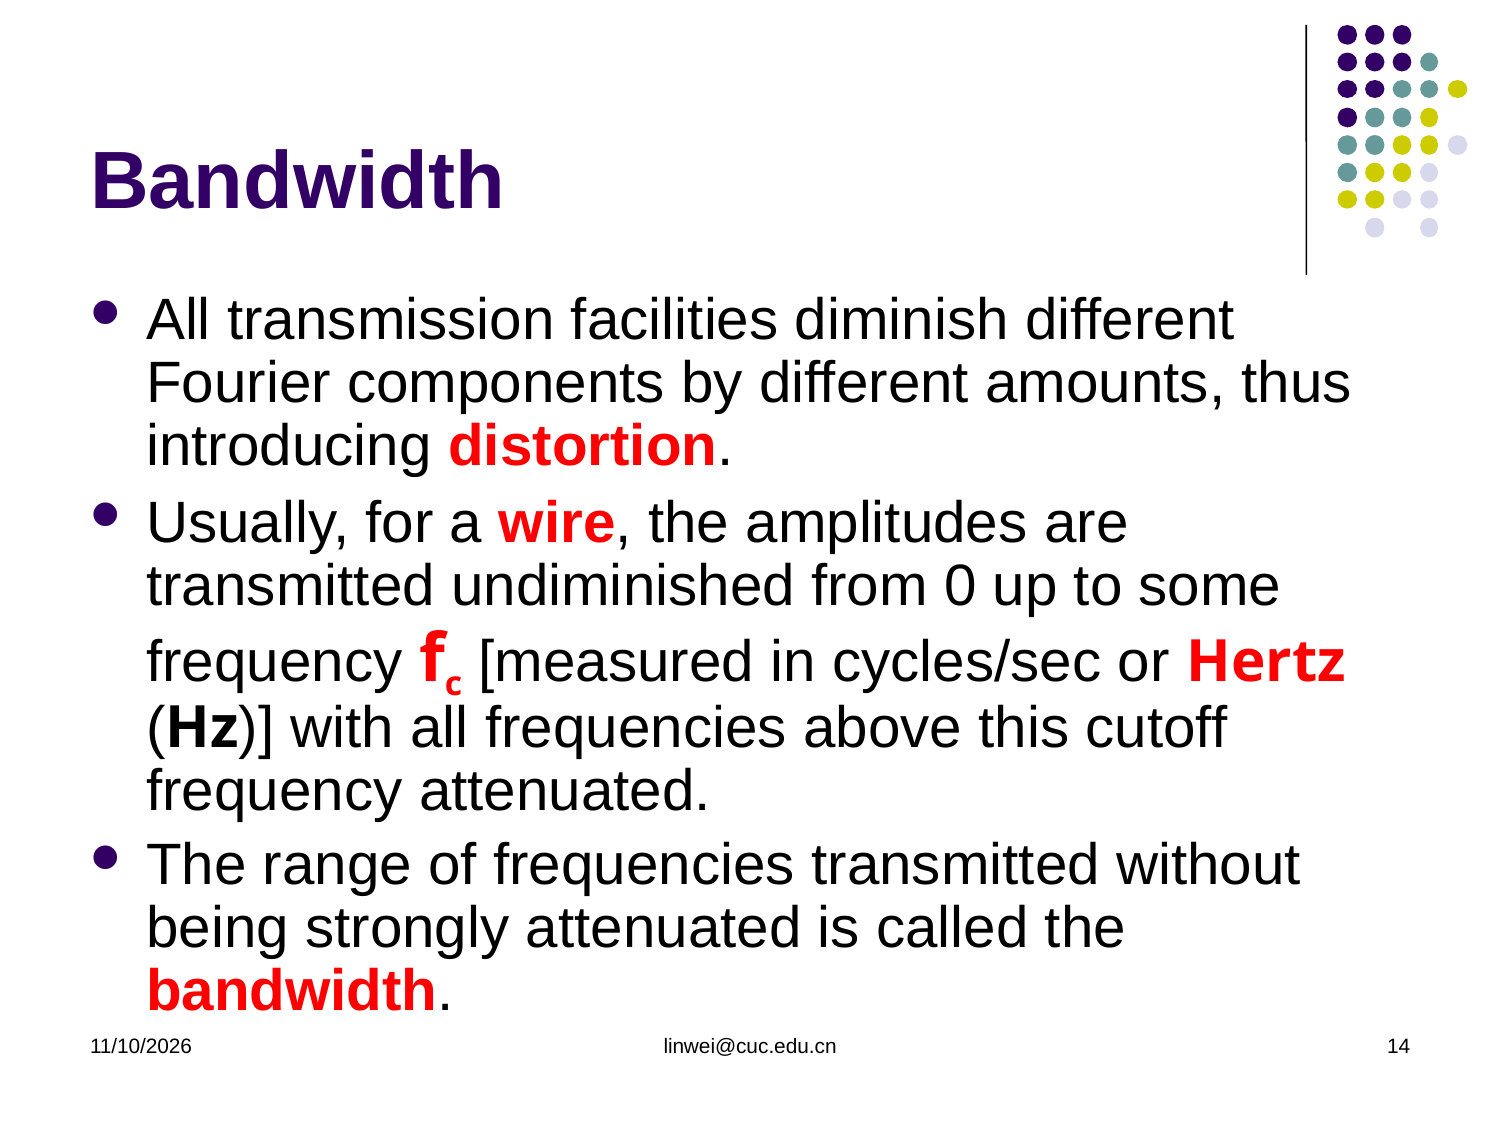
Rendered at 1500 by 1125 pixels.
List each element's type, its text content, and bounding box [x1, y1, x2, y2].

title Bandwidth [75, 20, 1313, 233]
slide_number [74, 1024, 426, 1101]
slide_number 14 [1074, 1024, 1426, 1101]
footer linwei@cuc.edu.cn [512, 1024, 988, 1101]
list All transmission facilities diminish different Fourier components by different amounts, thus introducing distortion. Usually, for a wire, the amplitudes are transmitted undiminished from 0 up to some frequency fc [measured in cycles/sec or Hertz (Hz)] with all frequencies above this cutoff frequency attenuated. The range of frequencies transmitted without being strongly attenuated is called the bandwidth. [75, 282, 1444, 1006]
